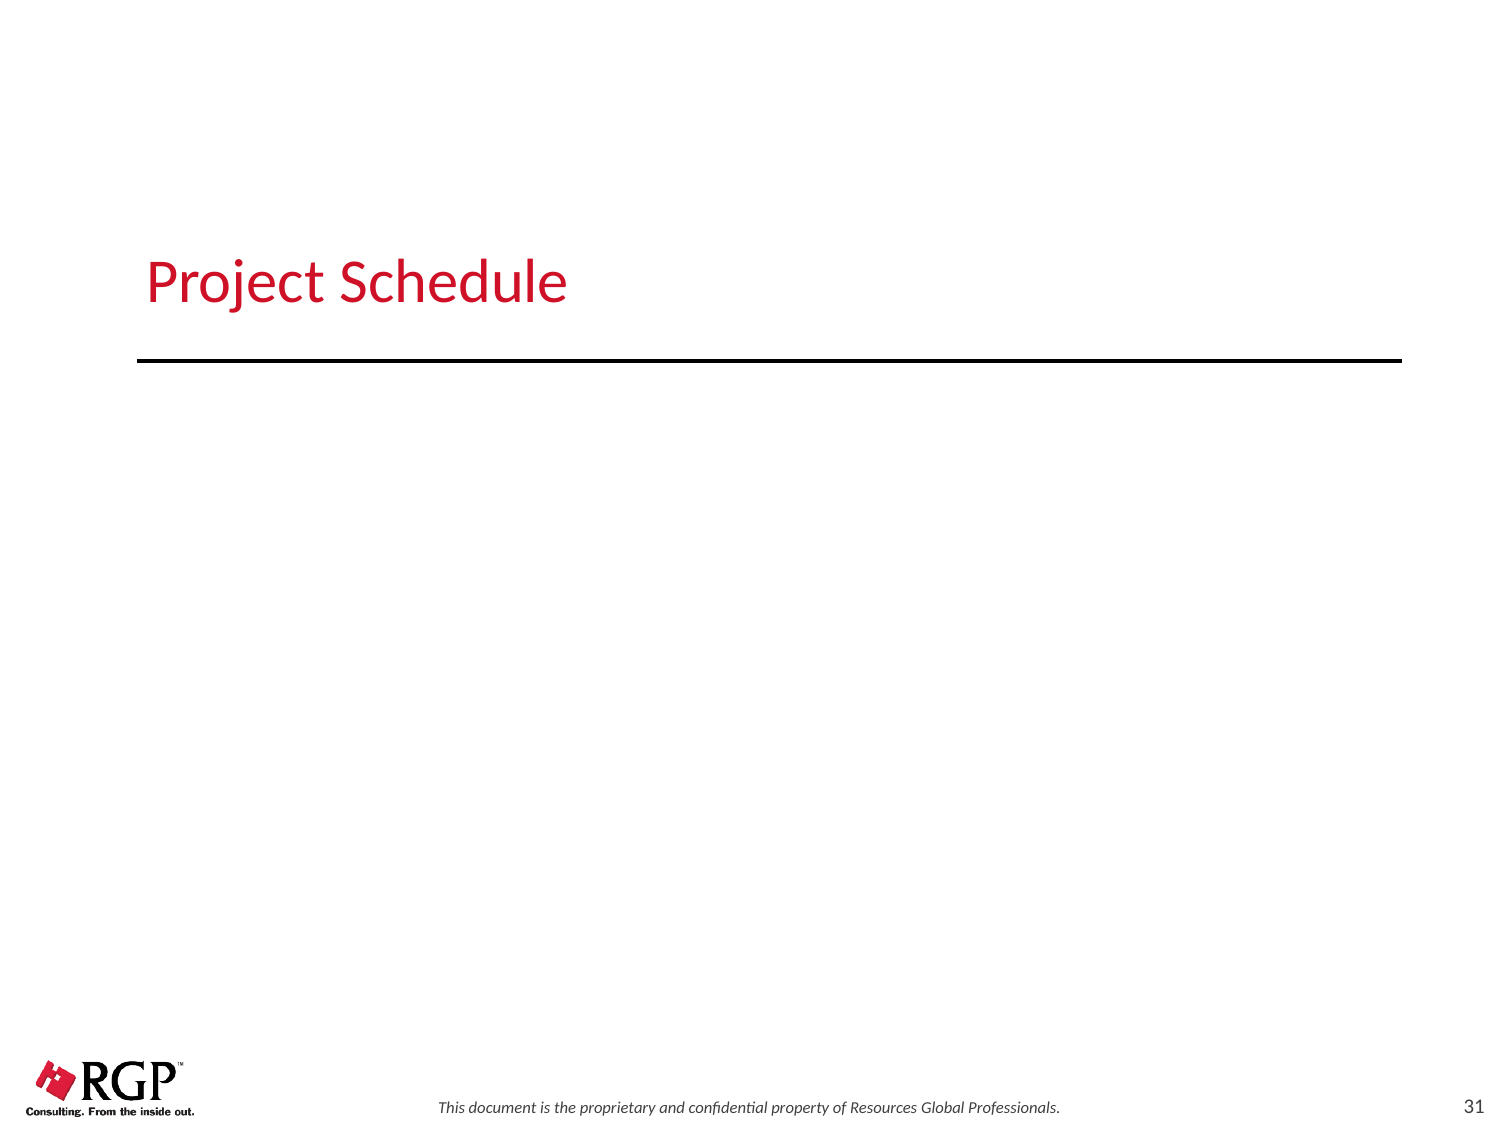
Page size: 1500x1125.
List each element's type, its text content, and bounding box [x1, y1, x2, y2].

picture [26, 1060, 194, 1117]
title Project Schedule [131, 81, 1407, 323]
